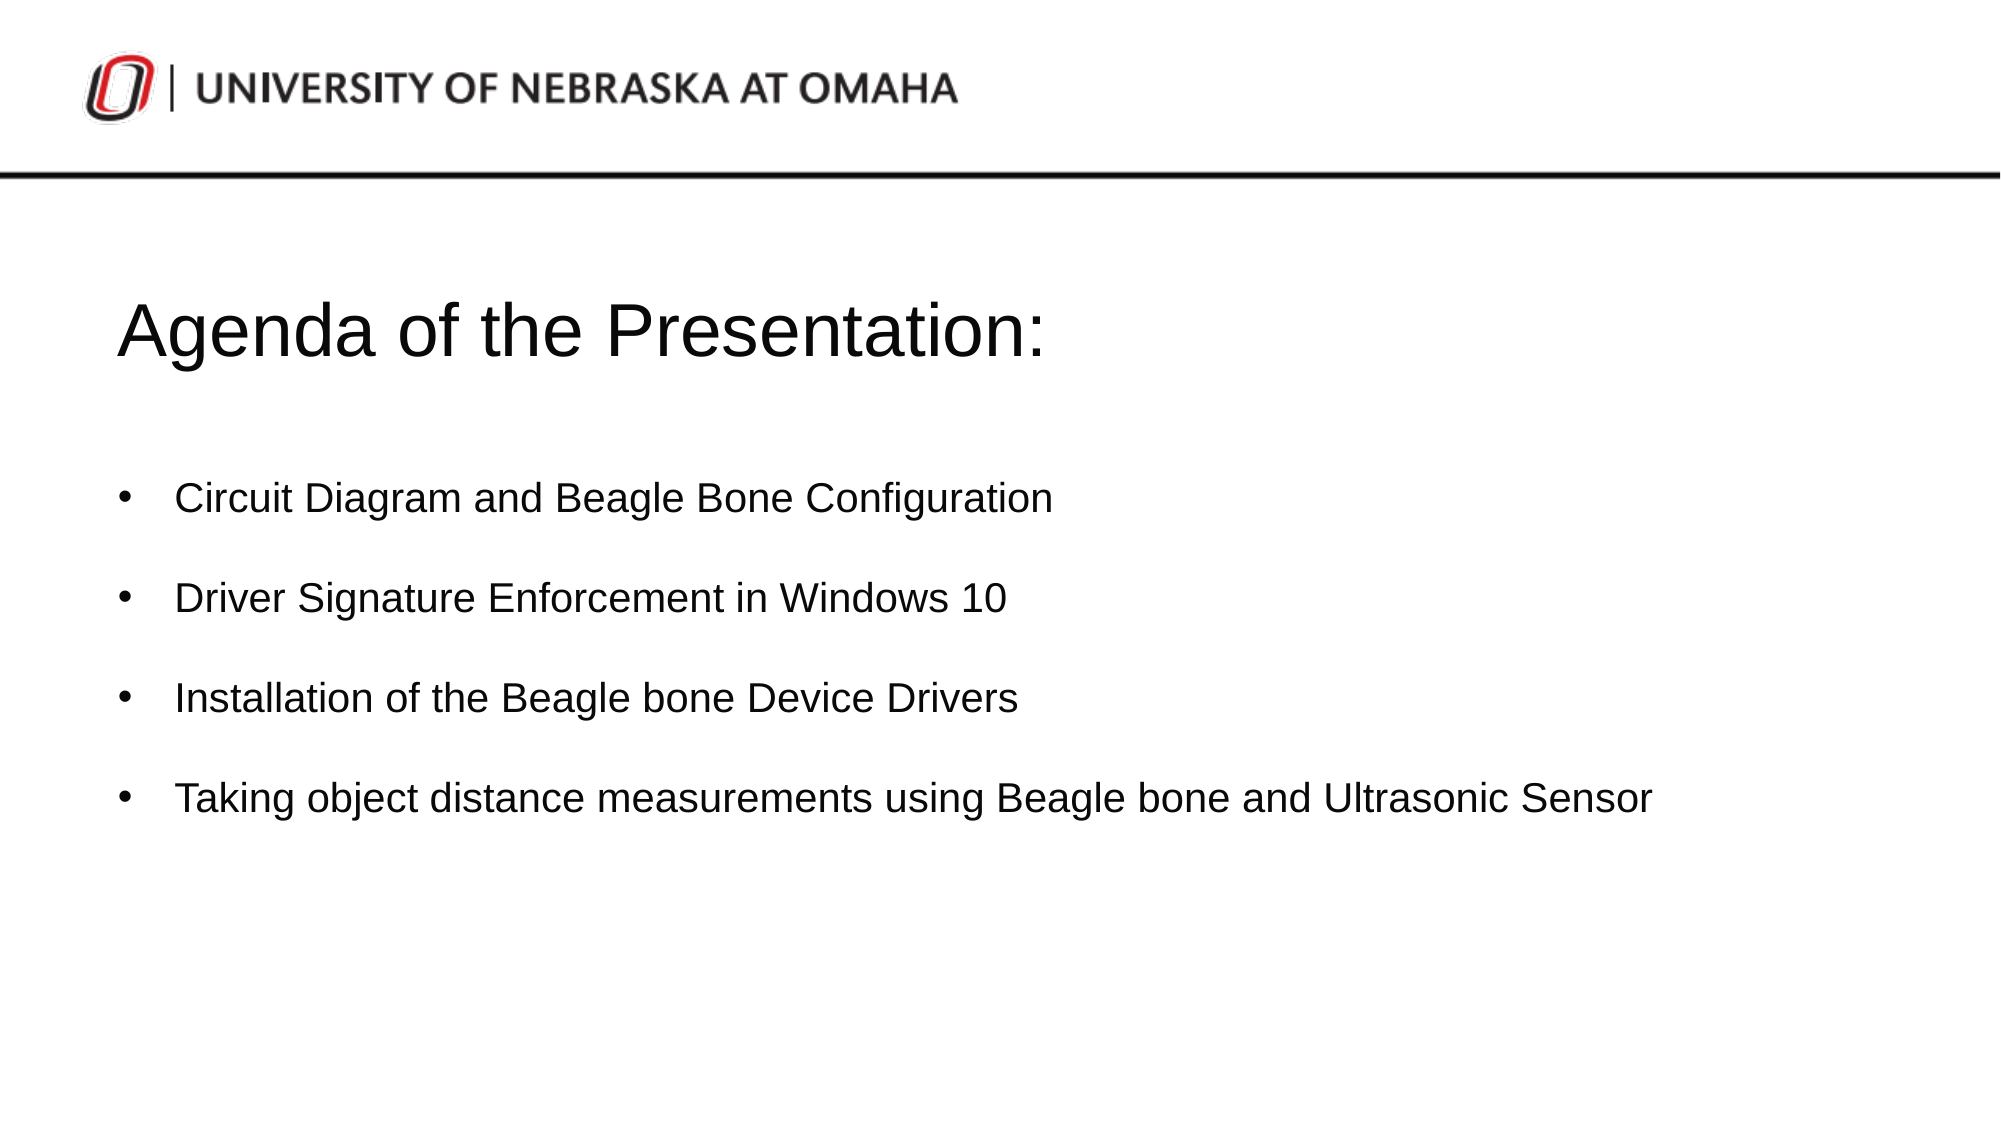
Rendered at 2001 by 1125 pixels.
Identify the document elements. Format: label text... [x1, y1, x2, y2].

text_box Agenda of the Presentation: Circuit Diagram and Beagle Bone Configuration Driver Signature Enforcement in Windows 10 Installation of the Beagle bone Device Drivers Taking object distance measurements using Beagle bone and Ultrasonic Sensor [103, 273, 1767, 1125]
